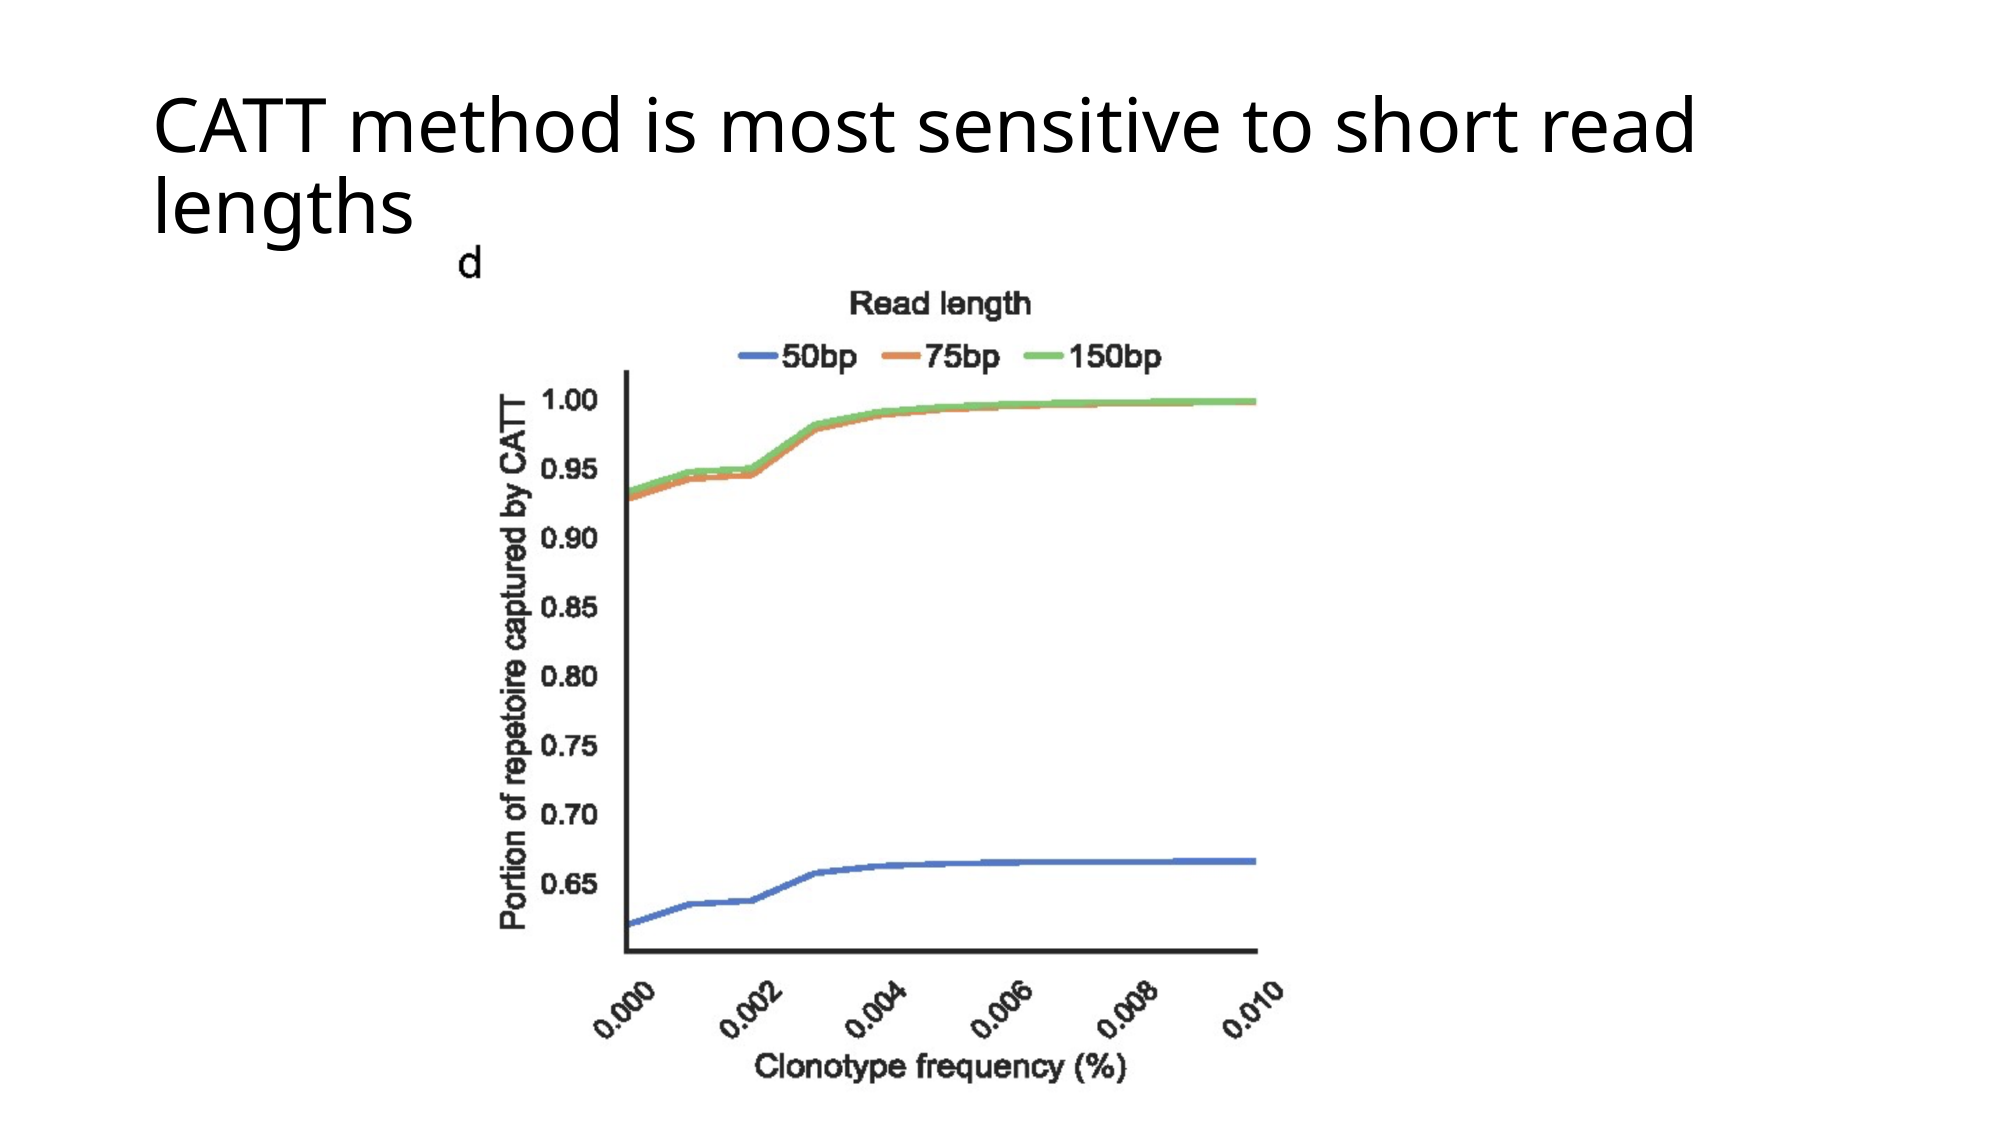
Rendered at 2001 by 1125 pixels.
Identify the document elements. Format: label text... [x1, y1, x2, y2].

picture [413, 232, 1320, 1125]
title CATT method is most sensitive to short read lengths [137, 59, 1863, 278]
